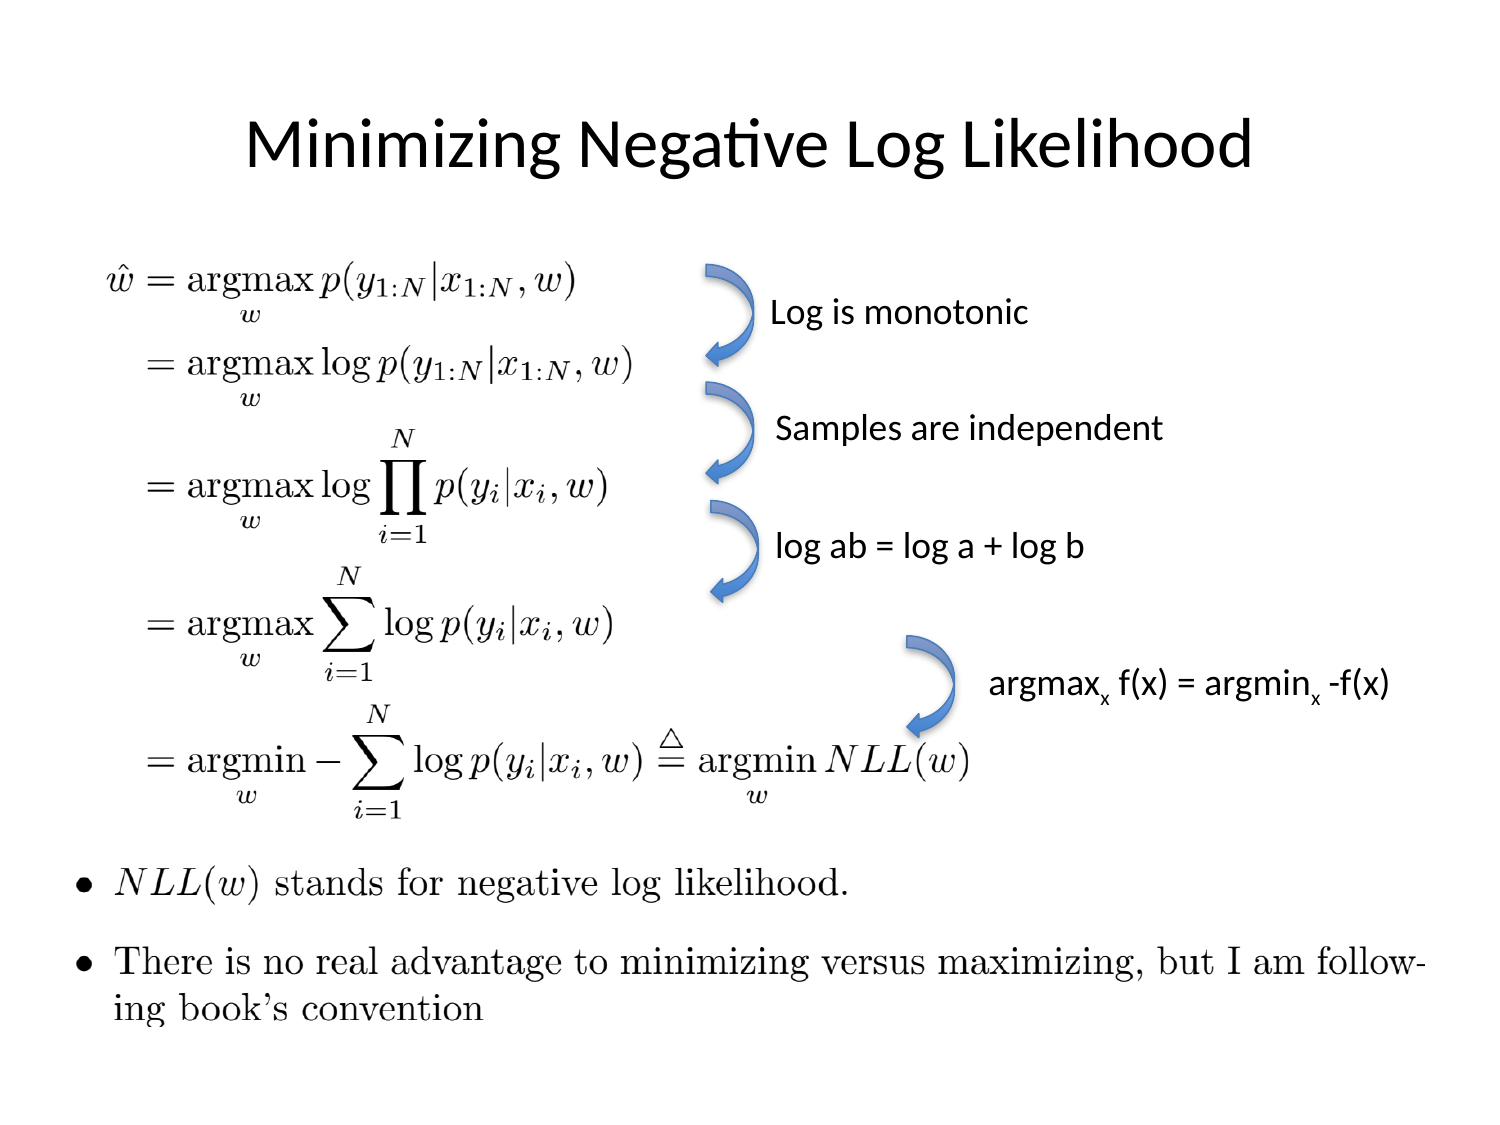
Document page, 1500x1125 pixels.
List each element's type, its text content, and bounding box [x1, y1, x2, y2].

title Minimizing Negative Log Likelihood [75, 45, 1425, 233]
picture [74, 260, 1426, 1027]
